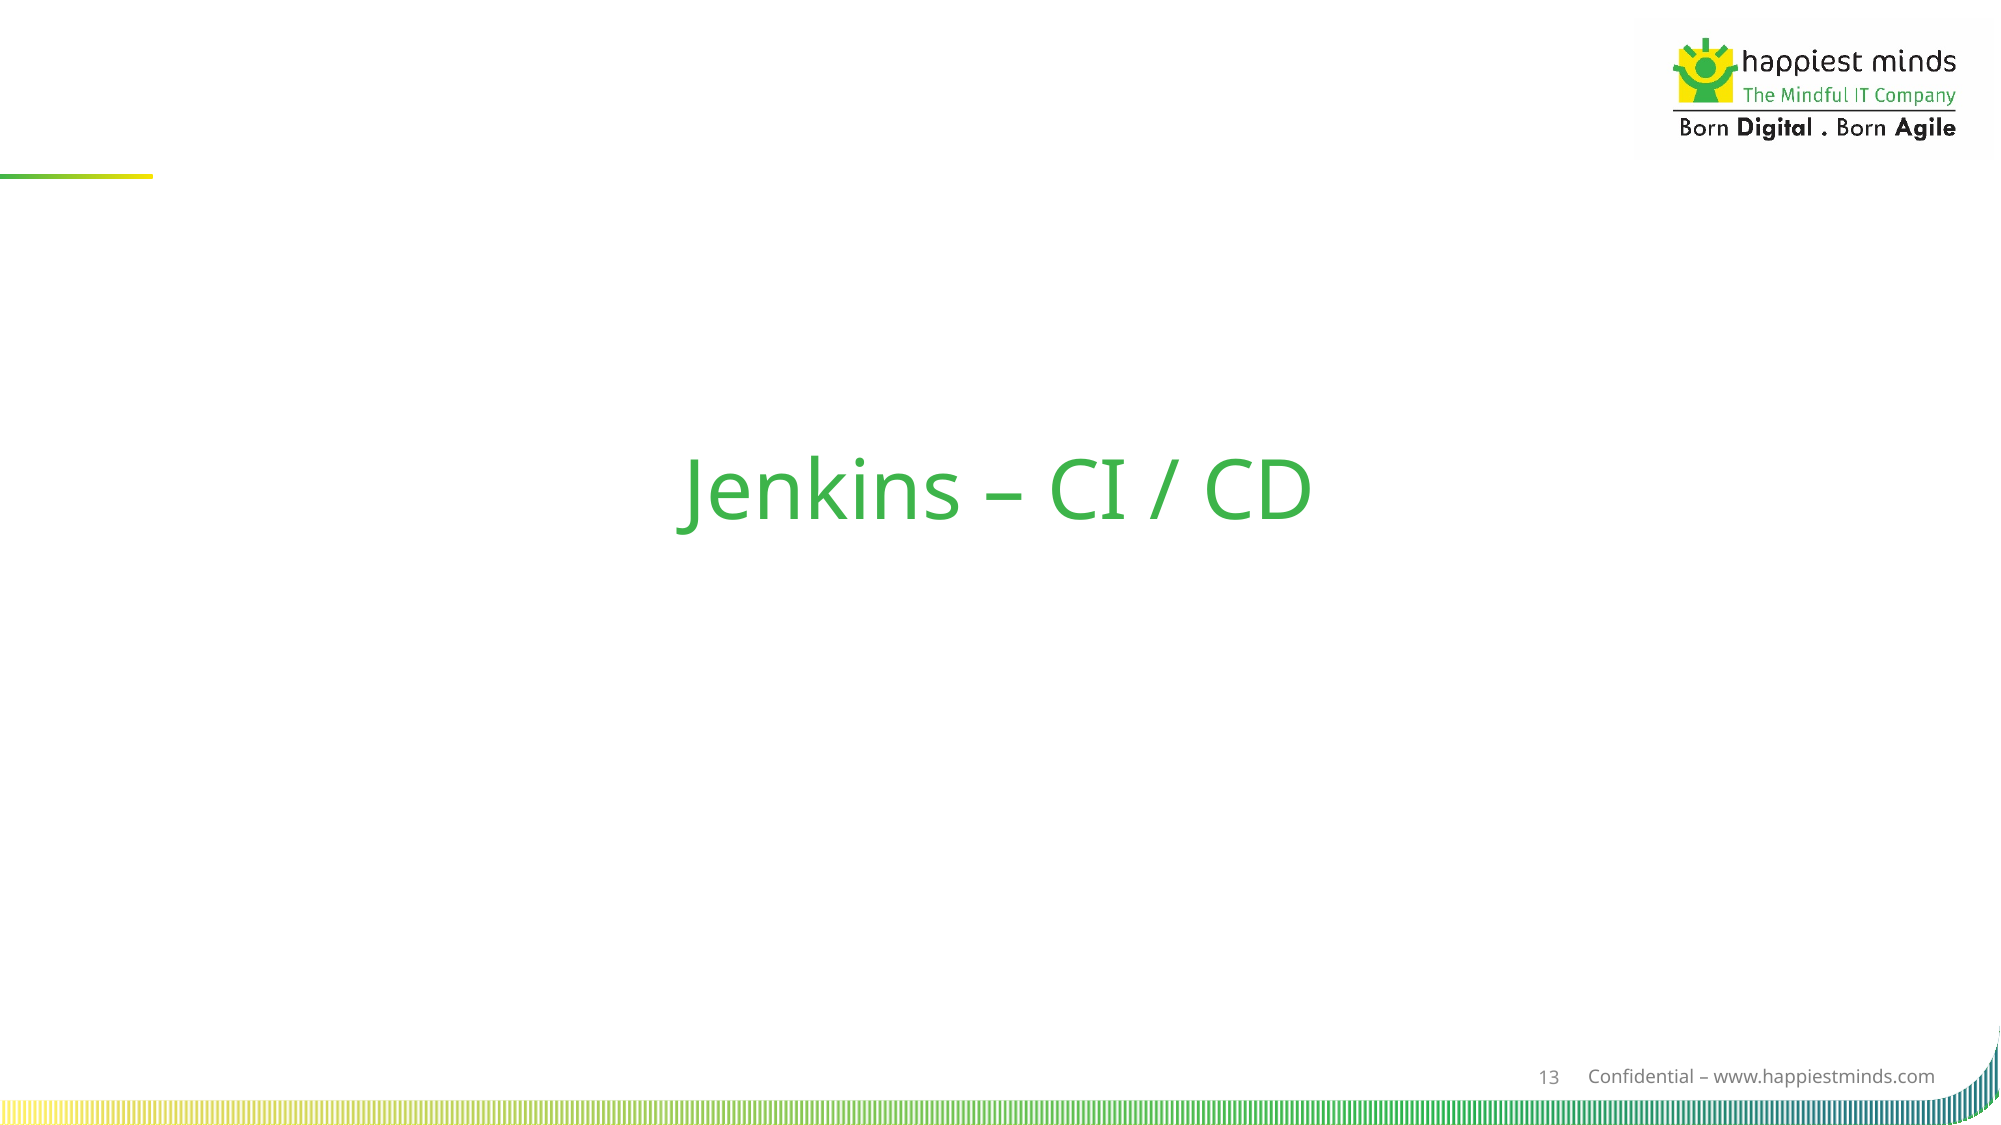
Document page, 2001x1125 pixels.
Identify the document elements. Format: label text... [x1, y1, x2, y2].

slide_number 13 [1124, 1048, 1575, 1109]
picture [1634, 18, 1994, 160]
list Jenkins – CI / CD [200, 409, 1800, 563]
picture [0, 985, 2000, 1125]
